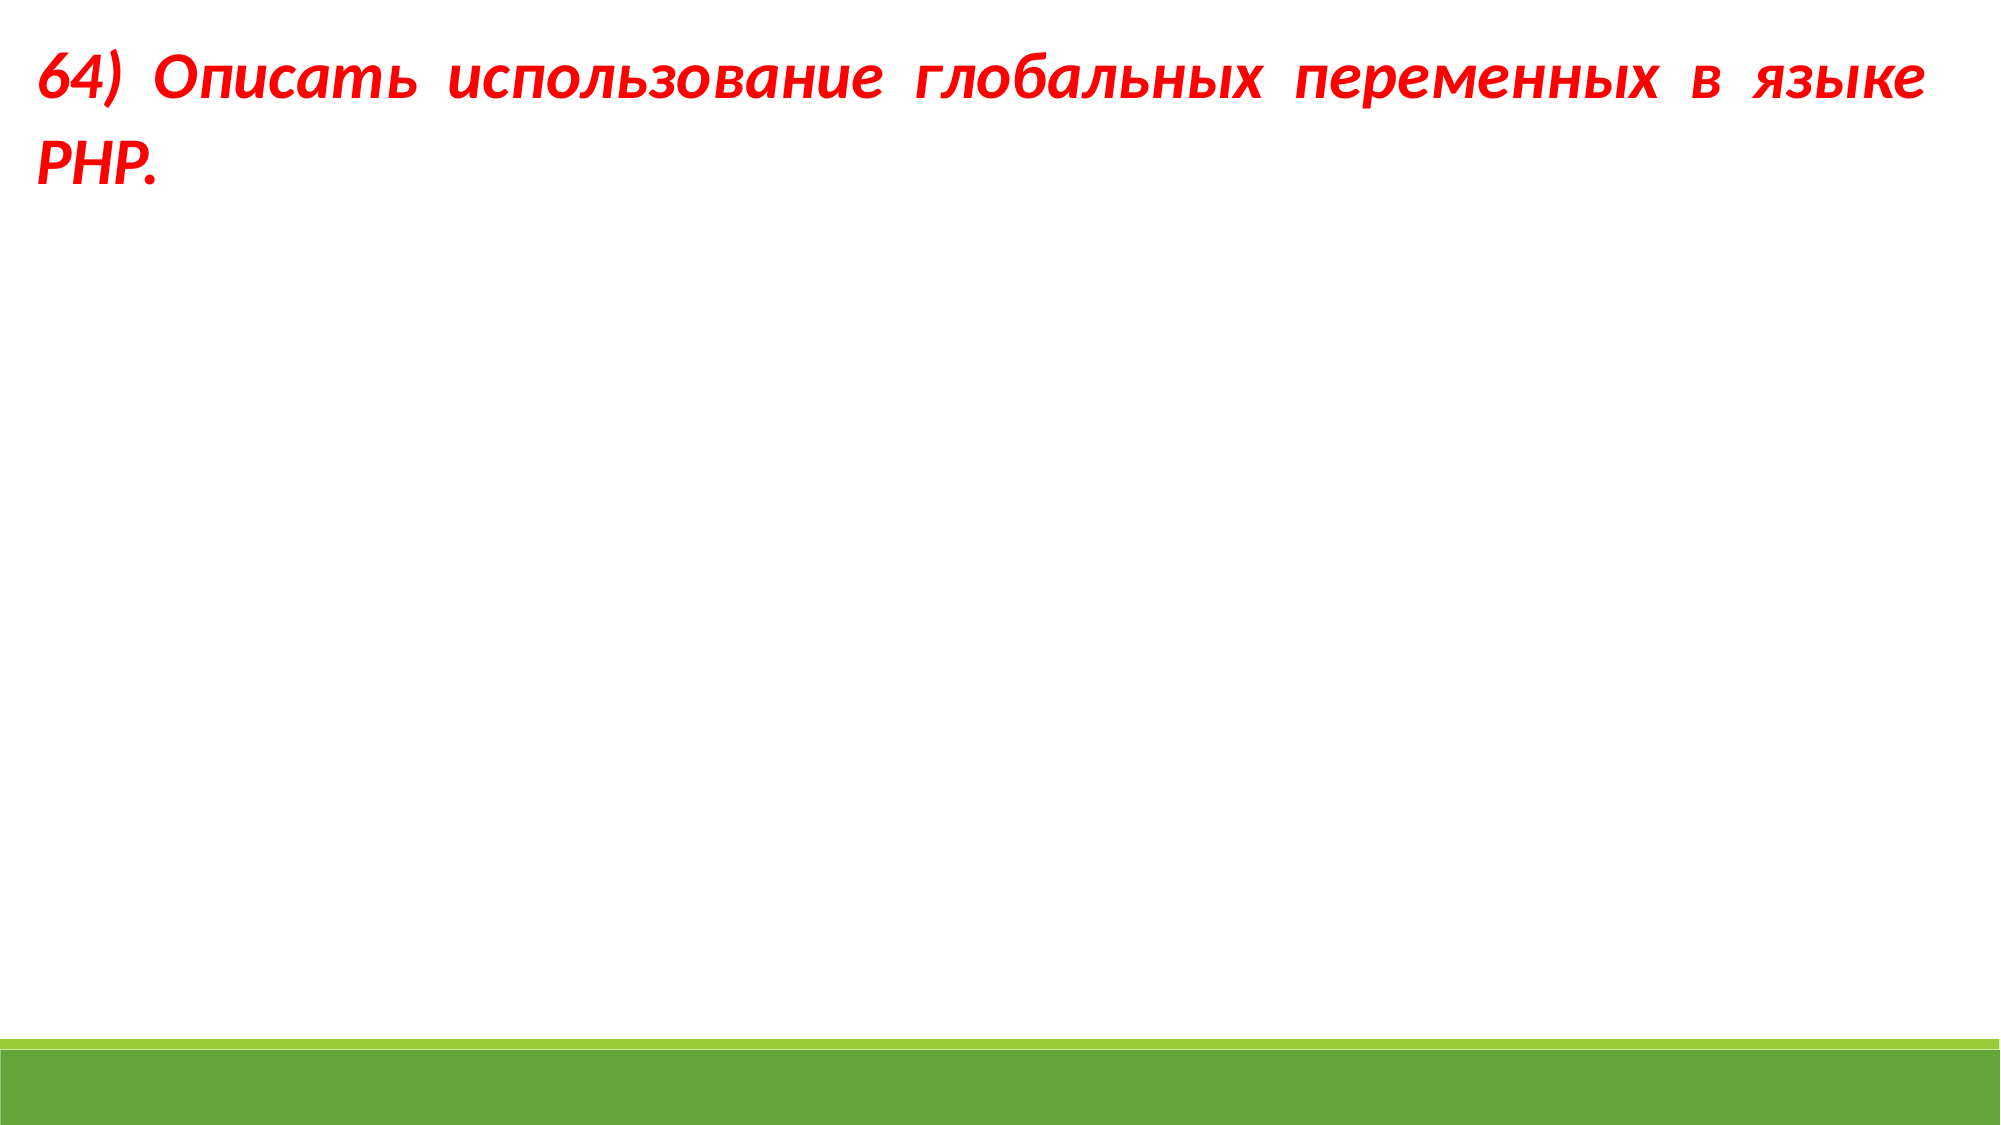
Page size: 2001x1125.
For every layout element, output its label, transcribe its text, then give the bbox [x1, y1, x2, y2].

text_box 64) Описать использование глобальных переменных в языке PHP. [21, 19, 1943, 117]
